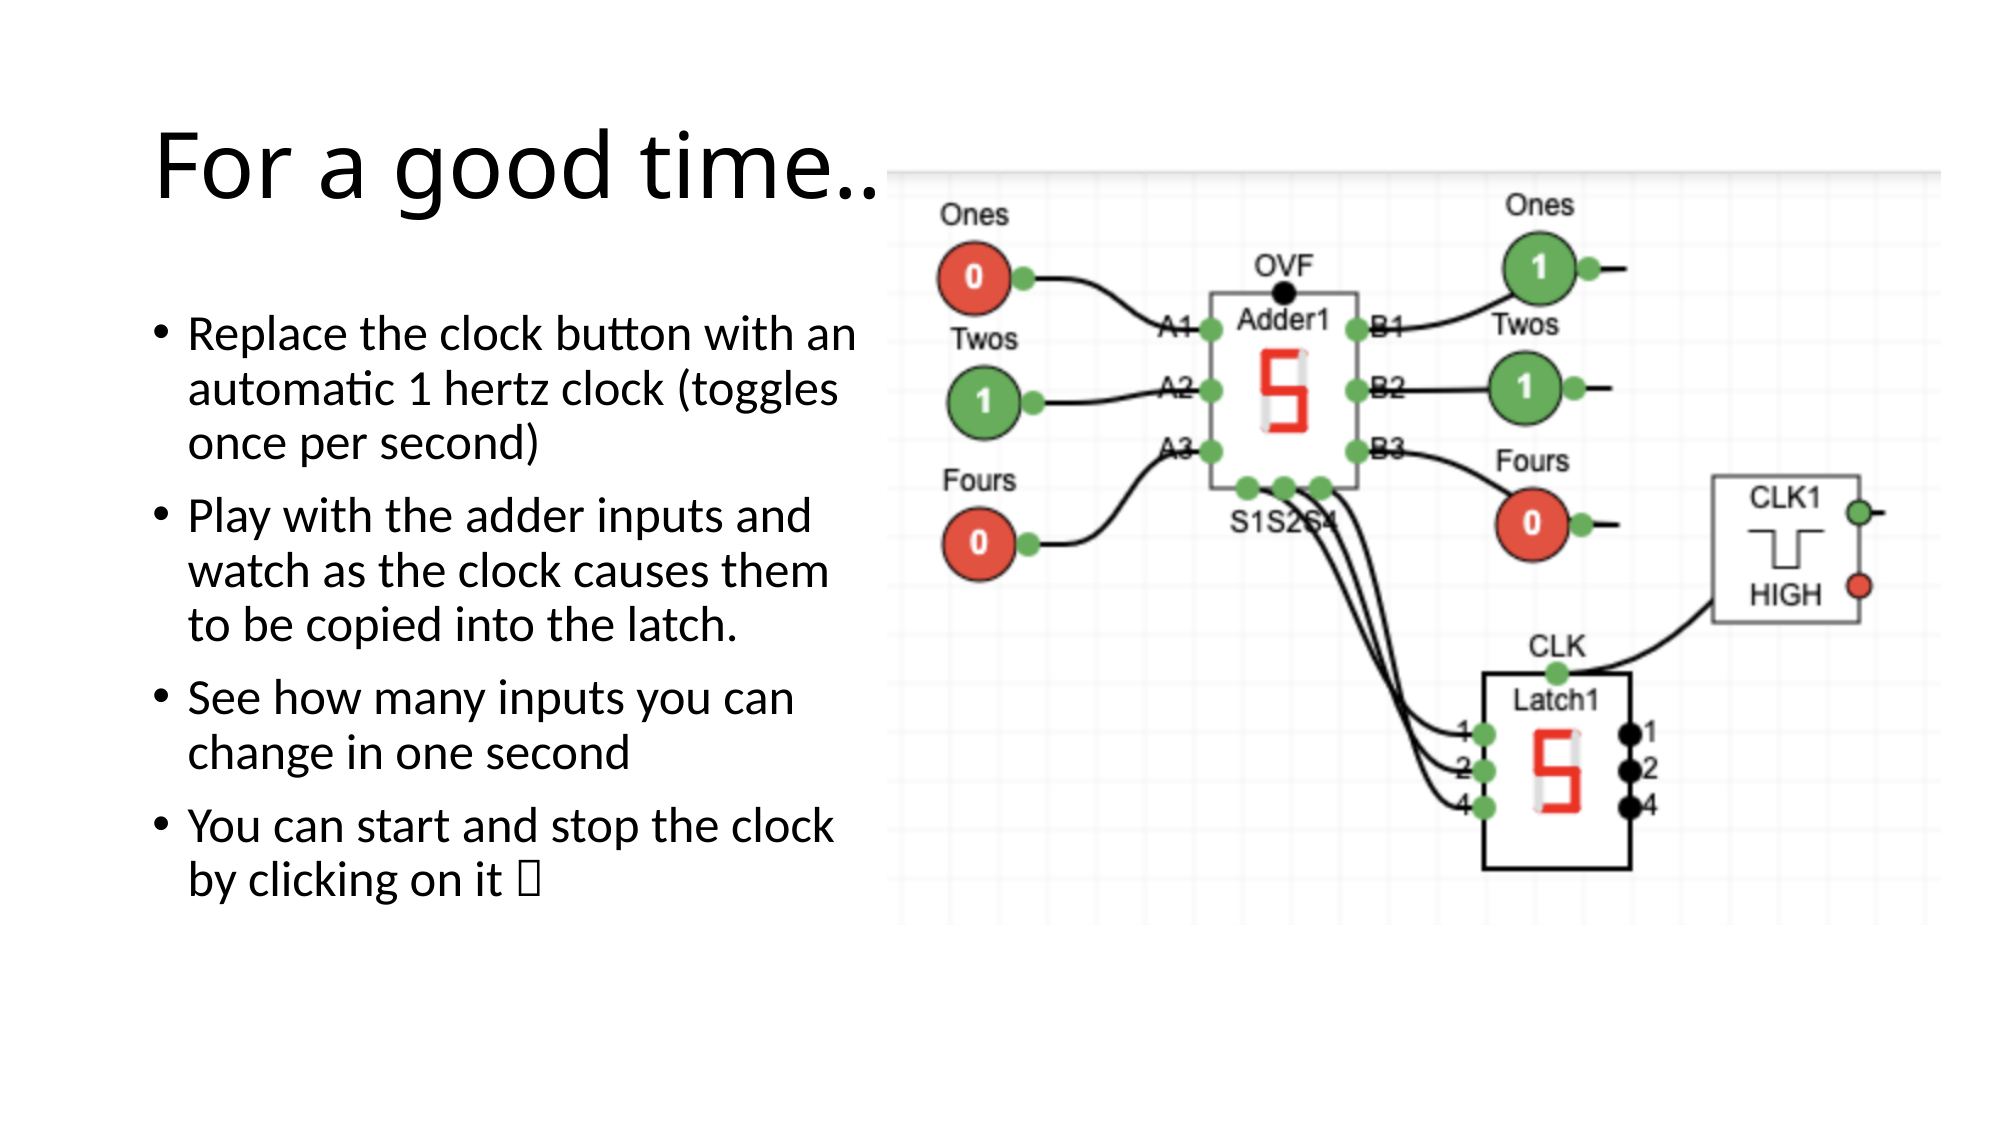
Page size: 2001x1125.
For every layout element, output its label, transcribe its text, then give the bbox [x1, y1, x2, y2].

list Replace the clock button with an automatic 1 hertz clock (toggles once per second) Play with the adder inputs and watch as the clock causes them to be copied into the latch. See how many inputs you can change in one second You can start and stop the clock by clicking on it  [137, 299, 887, 925]
title For a good time… [137, 59, 1863, 278]
picture [887, 169, 1941, 925]
